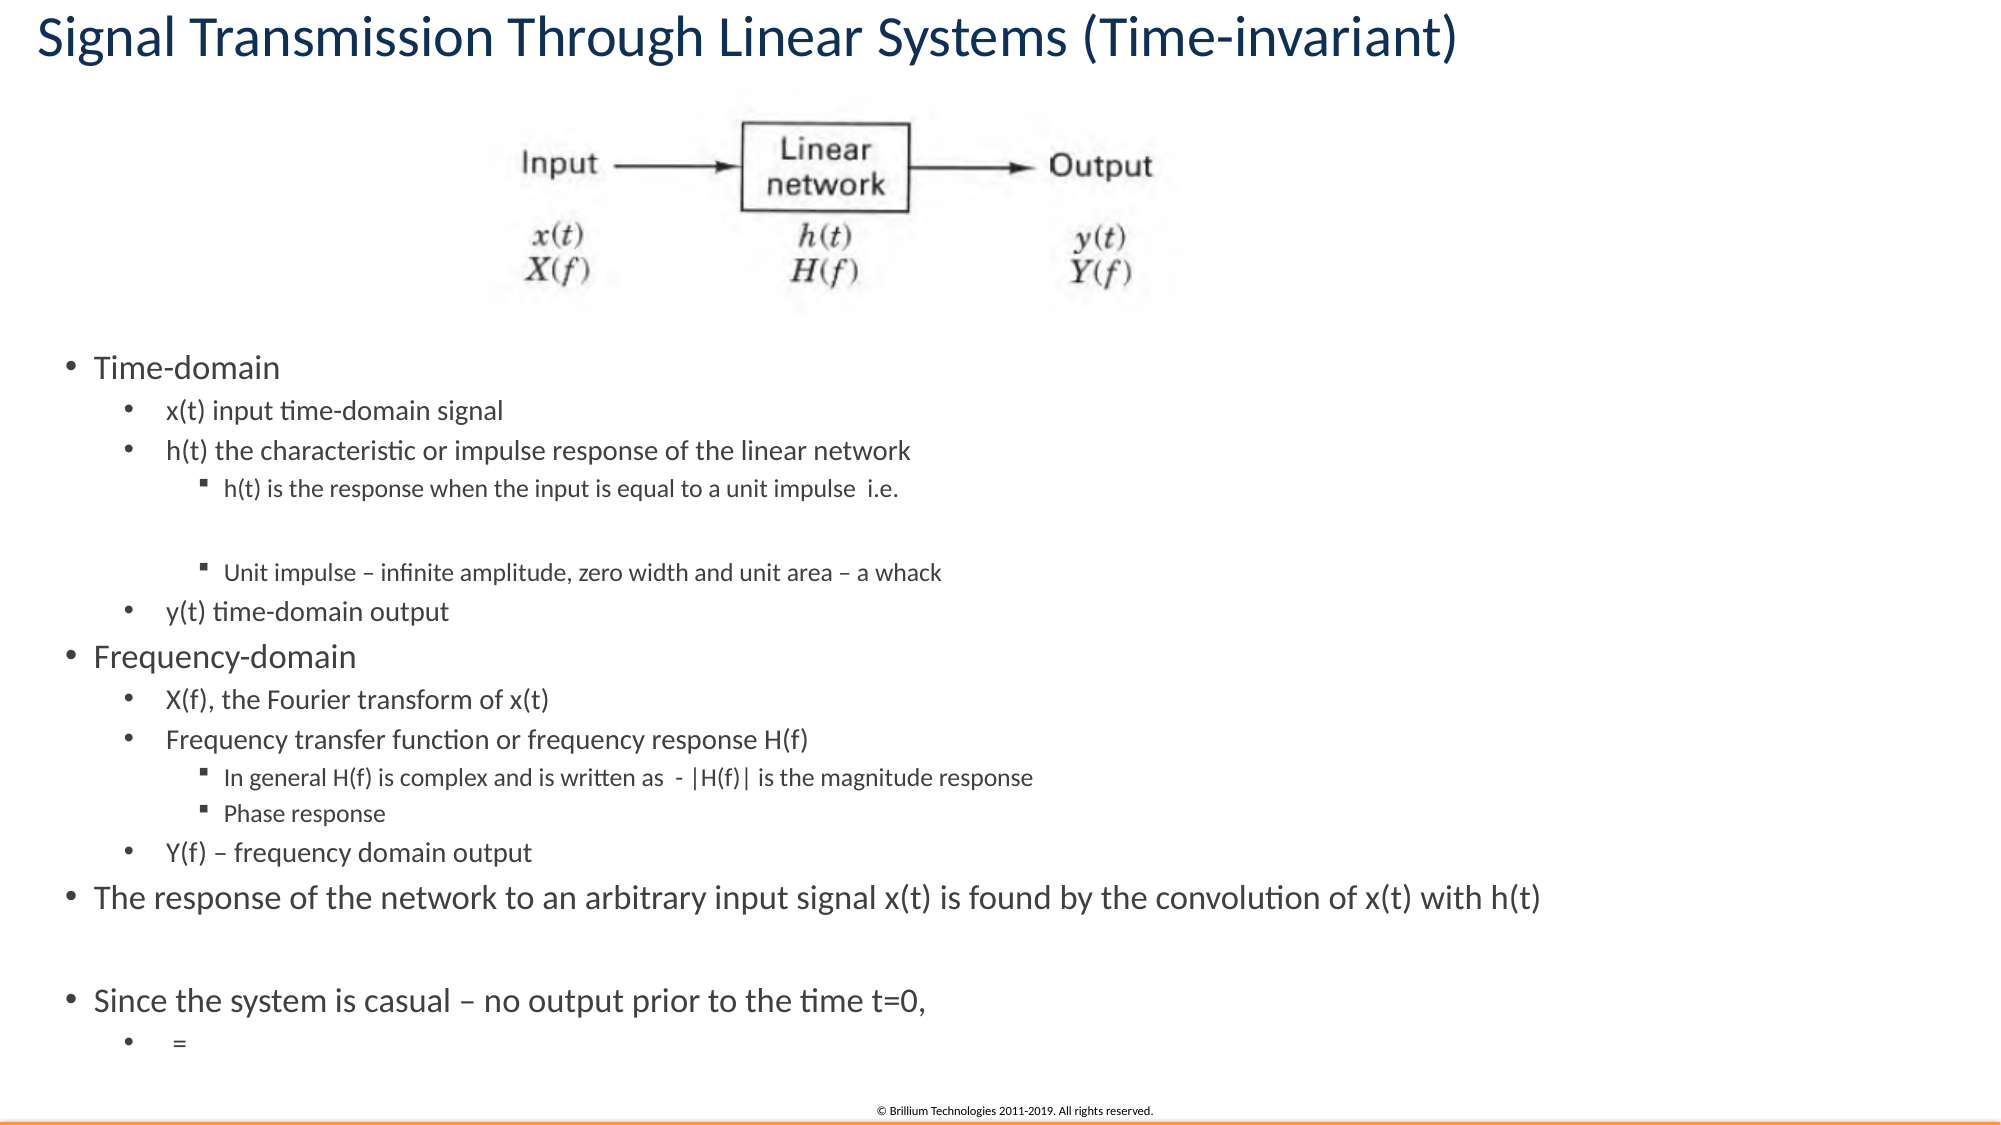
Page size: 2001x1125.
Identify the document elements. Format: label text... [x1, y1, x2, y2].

picture [487, 86, 1182, 317]
title Signal Transmission Through Linear Systems (Time-invariant) [22, 0, 1900, 66]
